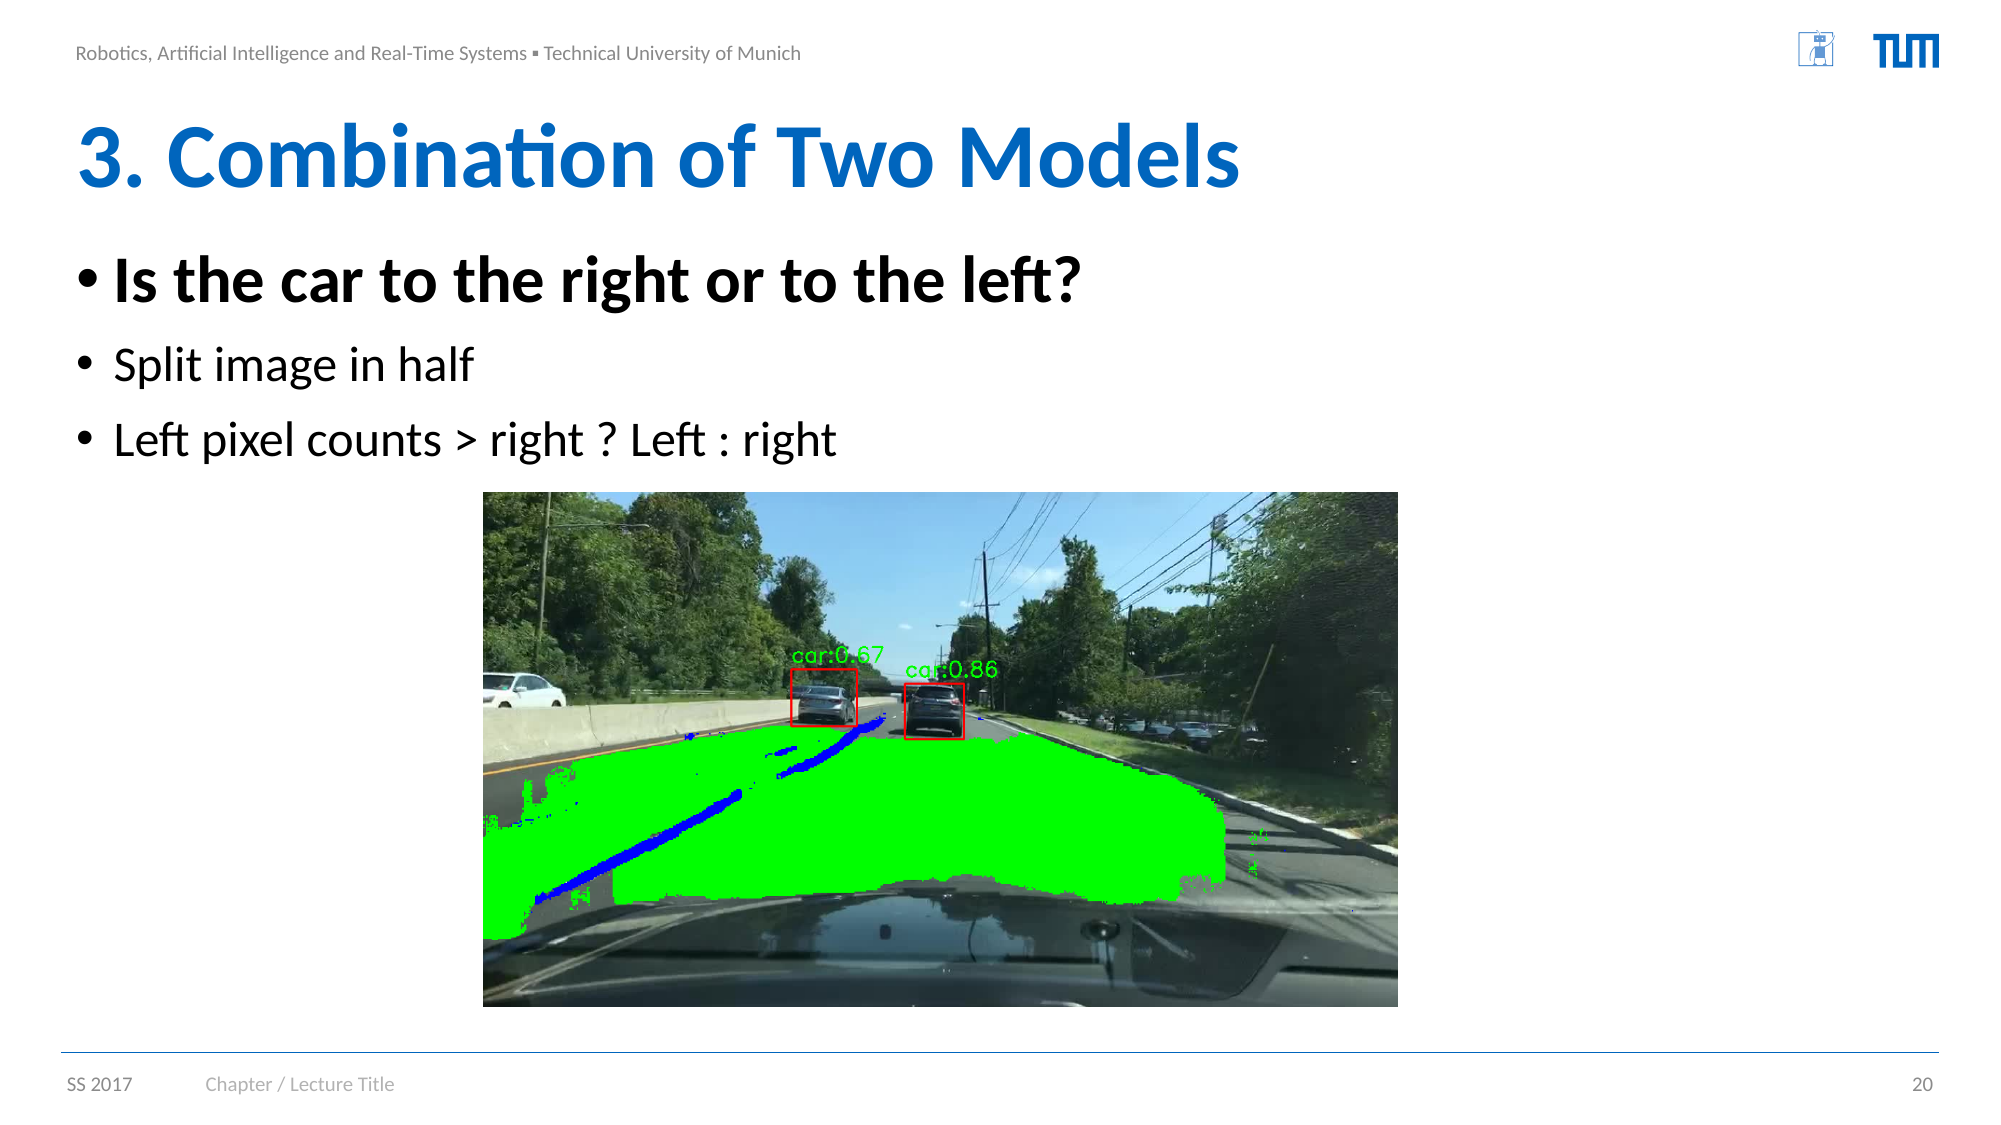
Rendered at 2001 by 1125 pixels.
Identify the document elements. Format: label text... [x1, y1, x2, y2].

slide_number 20 [1850, 1065, 1940, 1101]
slide_number SS 2017 [61, 1065, 173, 1101]
title 3. Combination of Two Models [60, 102, 1940, 214]
footer Chapter / Lecture Title [190, 1065, 1482, 1101]
list Is the car to the right or to the left? Split image in half Left pixel counts > right ? Left : right [60, 237, 1940, 1035]
picture [483, 492, 1398, 1007]
